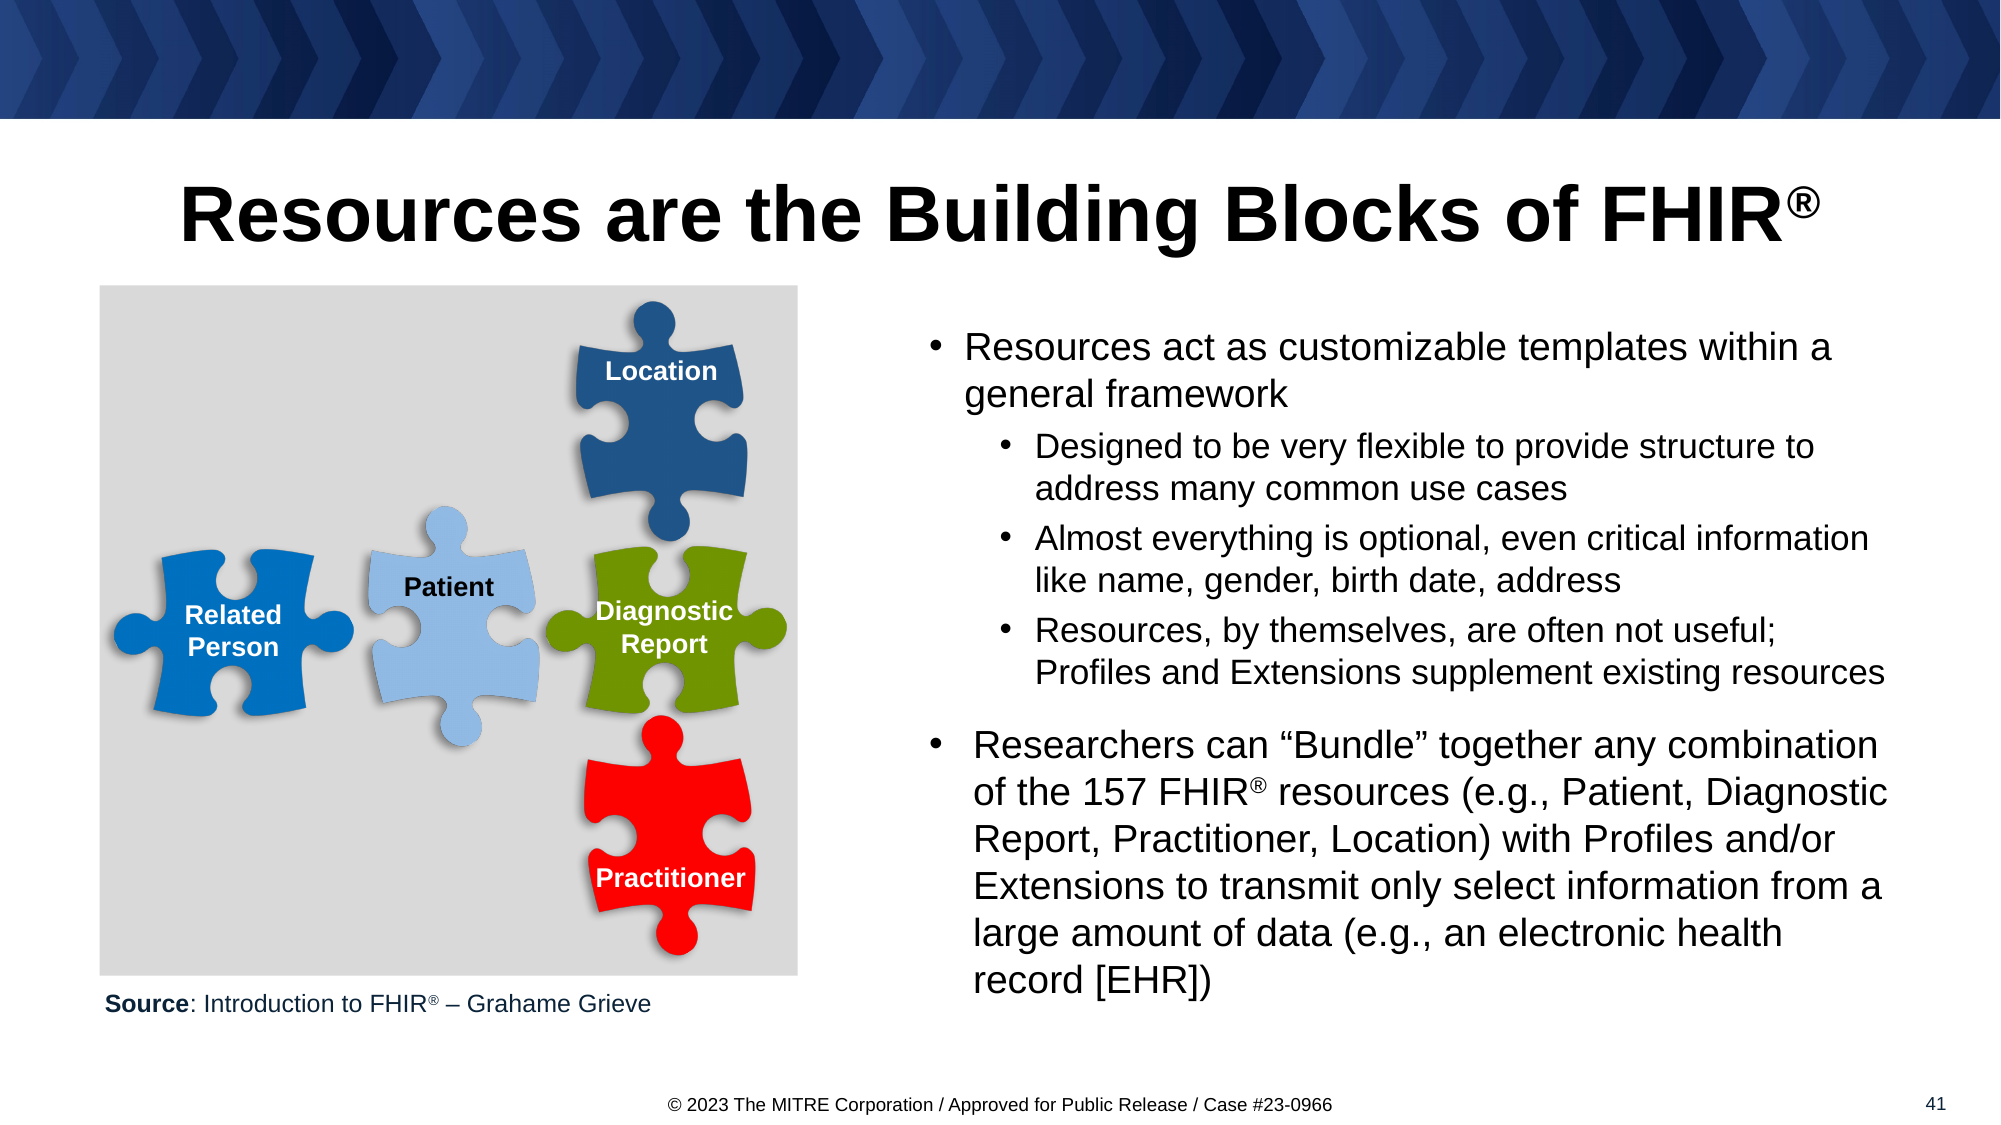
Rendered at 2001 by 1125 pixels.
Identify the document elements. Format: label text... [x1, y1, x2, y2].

list Resources act as customizable templates within a general framework Designed to be very flexible to provide structure to address many common use cases Almost everything is optional, even critical information like name, gender, birth date, address Resources, by themselves, are often not useful; Profiles and Extensions supplement existing resources Researchers can “Bundle” together any combination of the 157 FHIR® resources (e.g., Patient, Diagnostic Report, Practitioner, Location) with Profiles and/or Extensions to transmit only select information from a large amount of data (e.g., an electronic health record [EHR]) [914, 313, 1910, 1028]
text_box Source: Introduction to FHIR® – Grahame Grieve [90, 980, 680, 1025]
text_box 41 [1844, 1091, 1947, 1115]
picture [0, 0, 2001, 1125]
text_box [99, 285, 798, 976]
title Resources are the Building Blocks of FHIR® [137, 126, 1863, 306]
